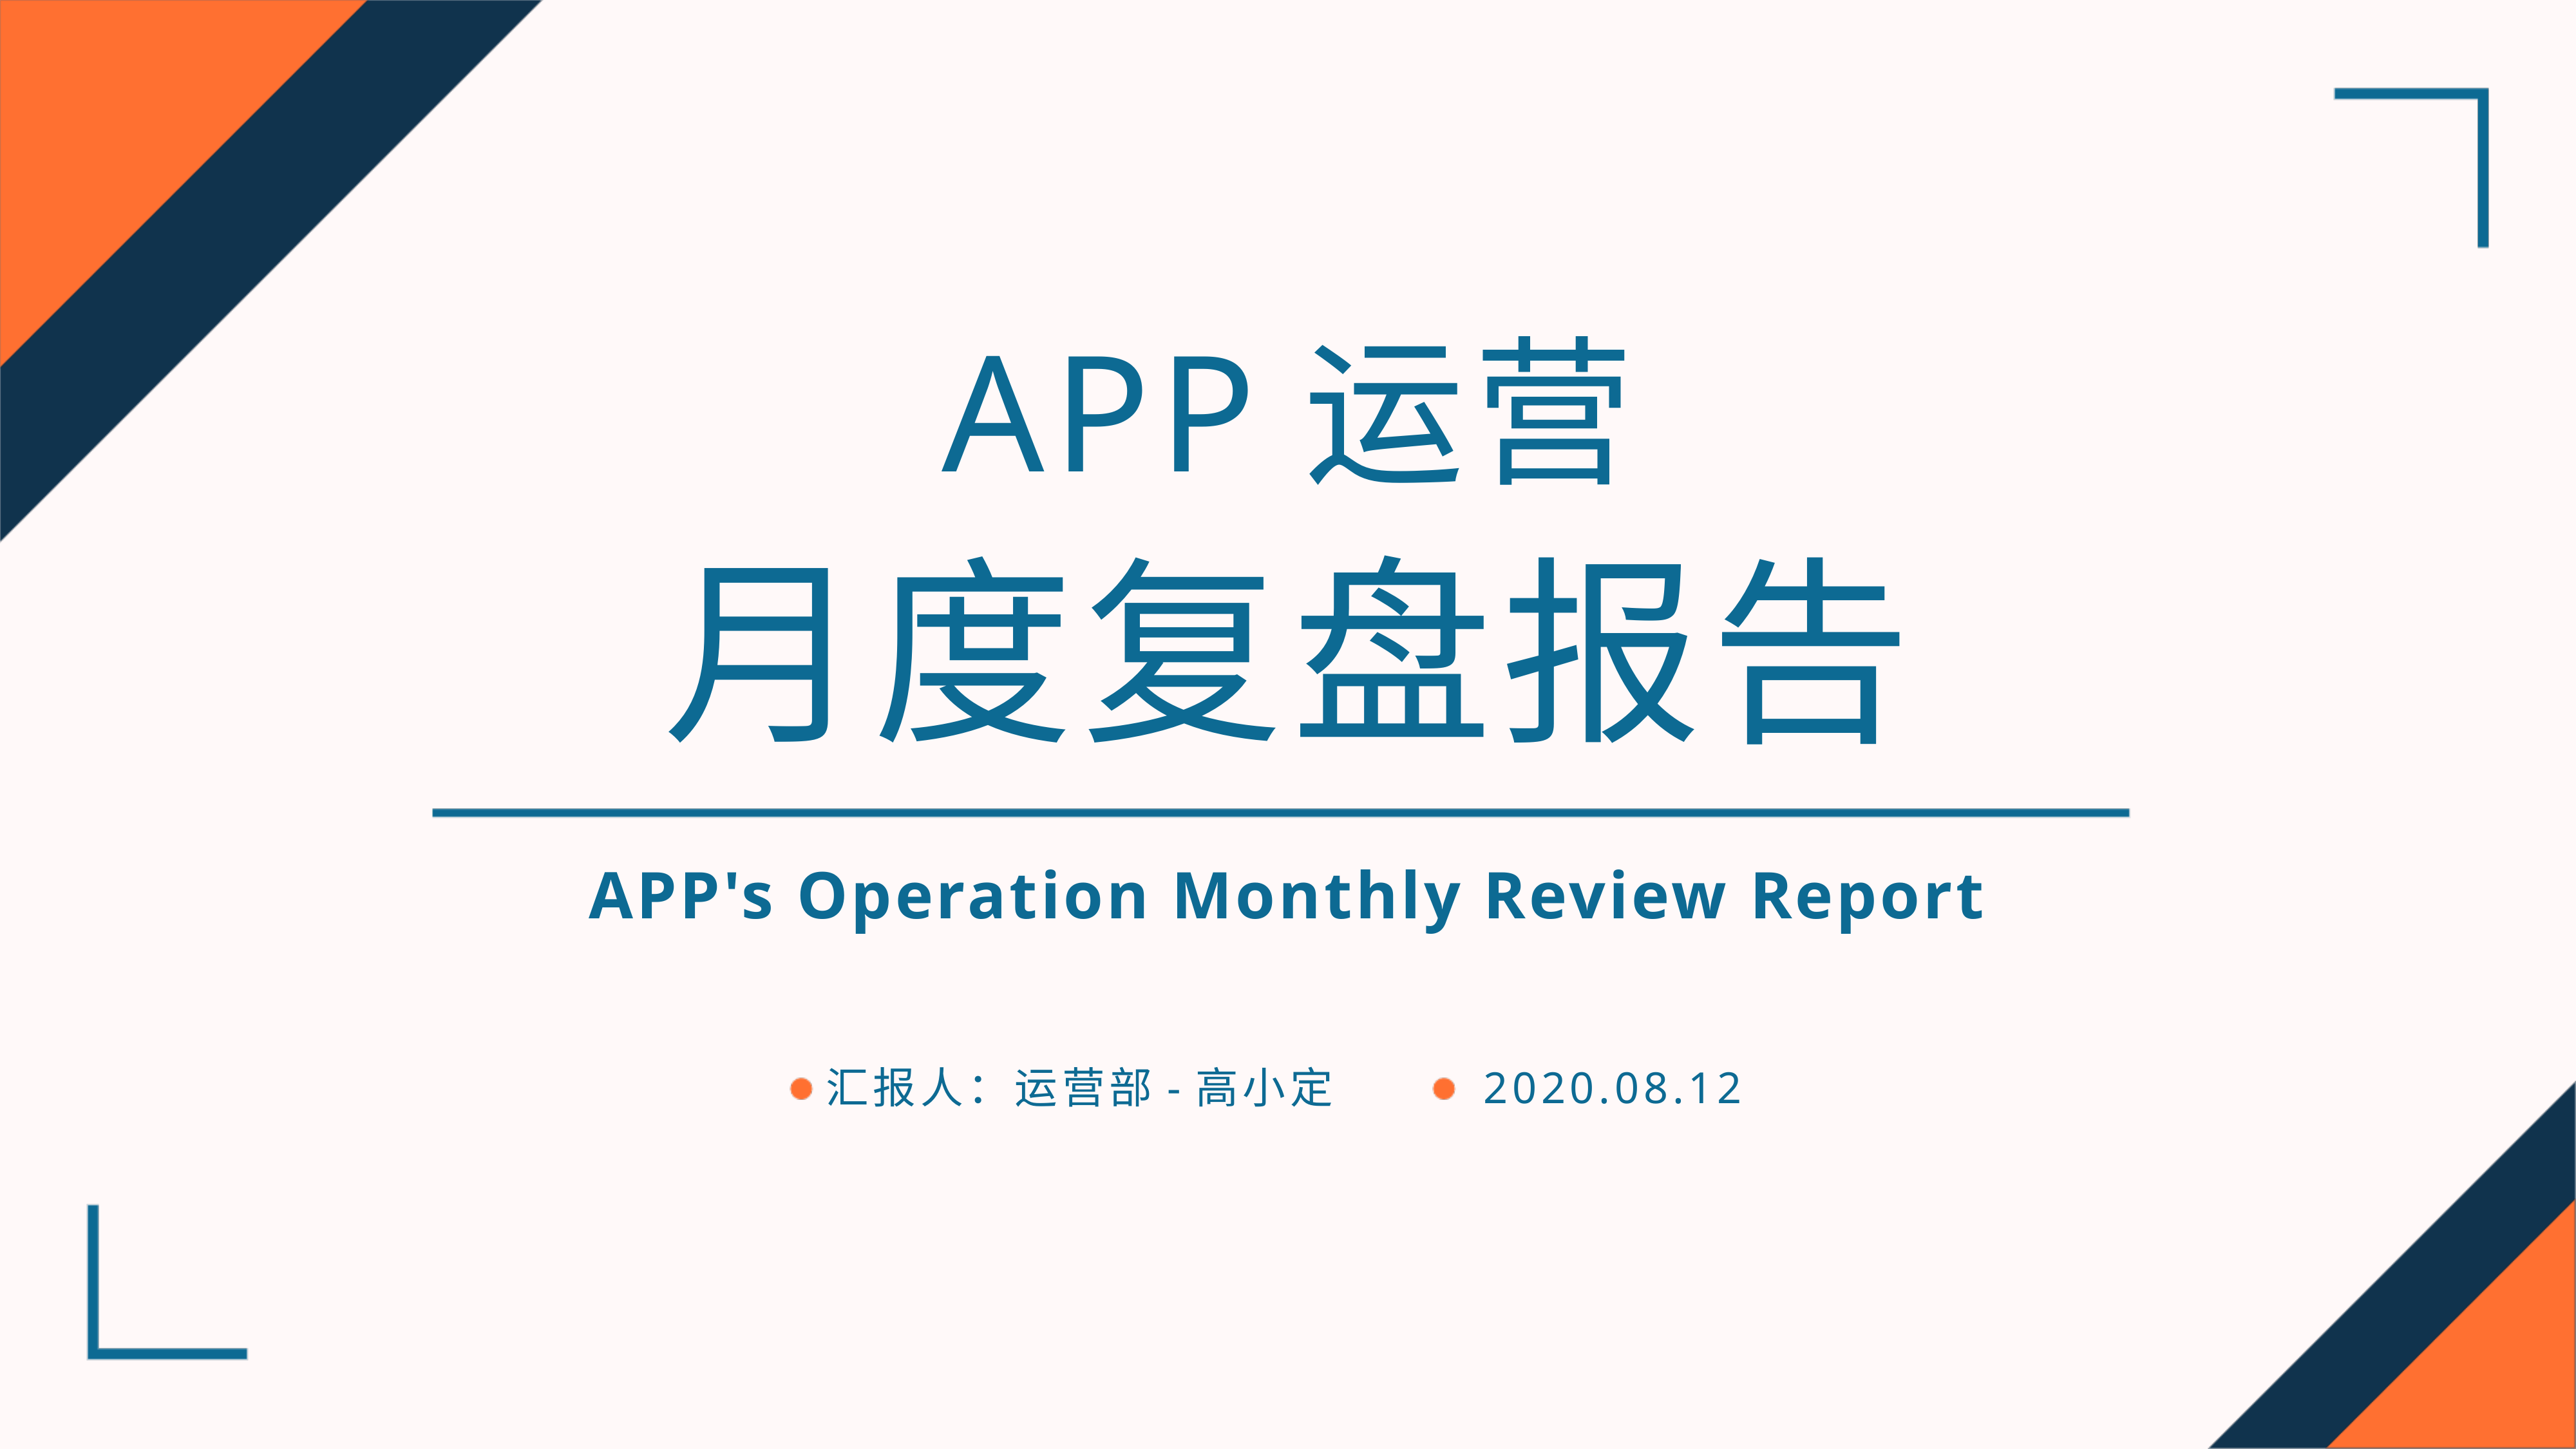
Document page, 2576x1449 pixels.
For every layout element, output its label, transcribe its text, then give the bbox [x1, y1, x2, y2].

picture [2206, 1079, 2576, 1449]
picture [2333, 87, 2492, 250]
picture [430, 807, 2132, 820]
text_box 月度复盘报告 [437, 520, 2139, 762]
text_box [1431, 1064, 1795, 1117]
text_box APP运营 [549, 305, 2027, 499]
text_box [781, 1064, 1378, 1117]
text_box APP's Operation Monthly Review Report [411, 849, 2165, 927]
picture [0, 0, 545, 545]
picture [86, 1203, 250, 1362]
